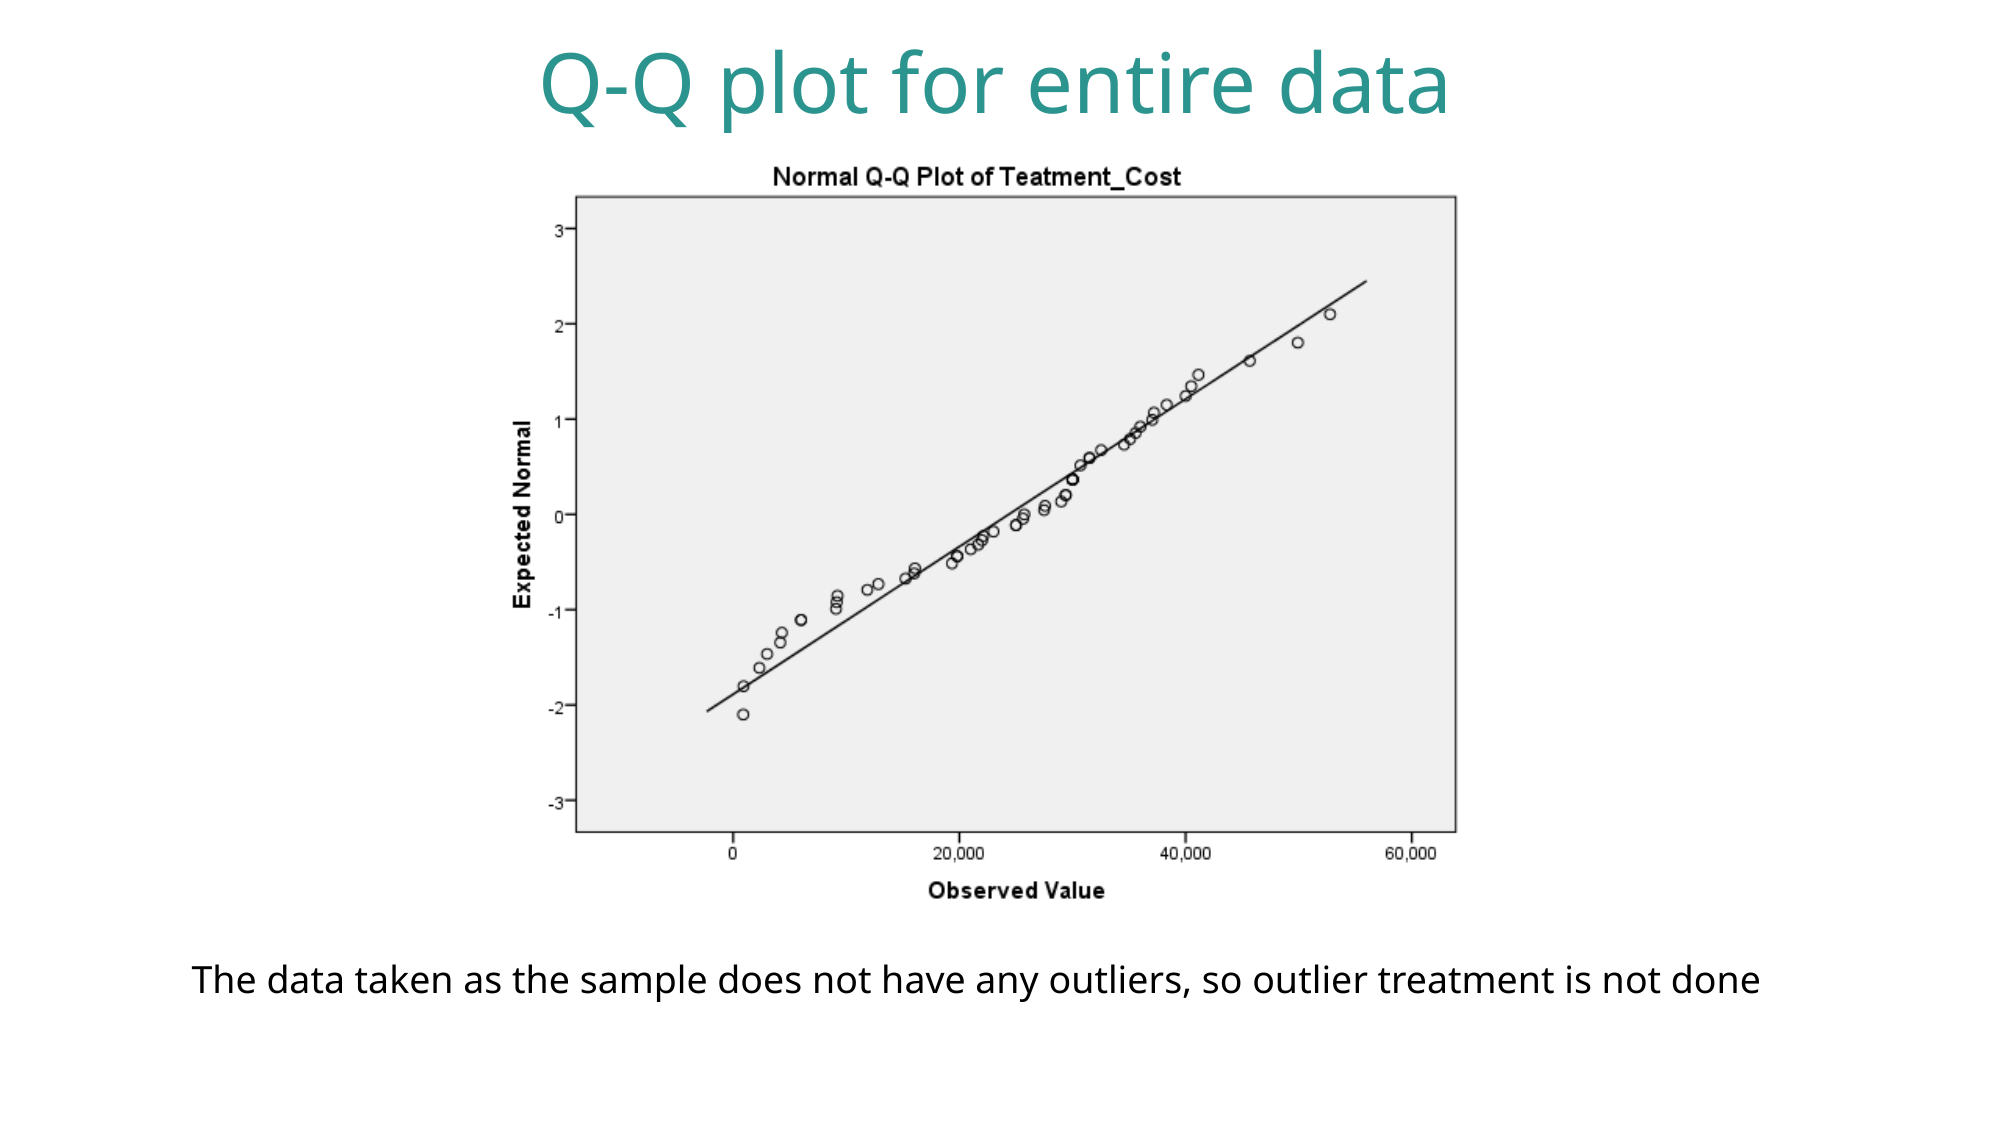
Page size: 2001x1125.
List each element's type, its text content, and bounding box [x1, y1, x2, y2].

text_box Q-Q plot for entire data [523, 23, 1514, 138]
picture [485, 139, 1469, 928]
text_box The data taken as the sample does not have any outliers, so outlier treatment is not done [176, 948, 1778, 1009]
